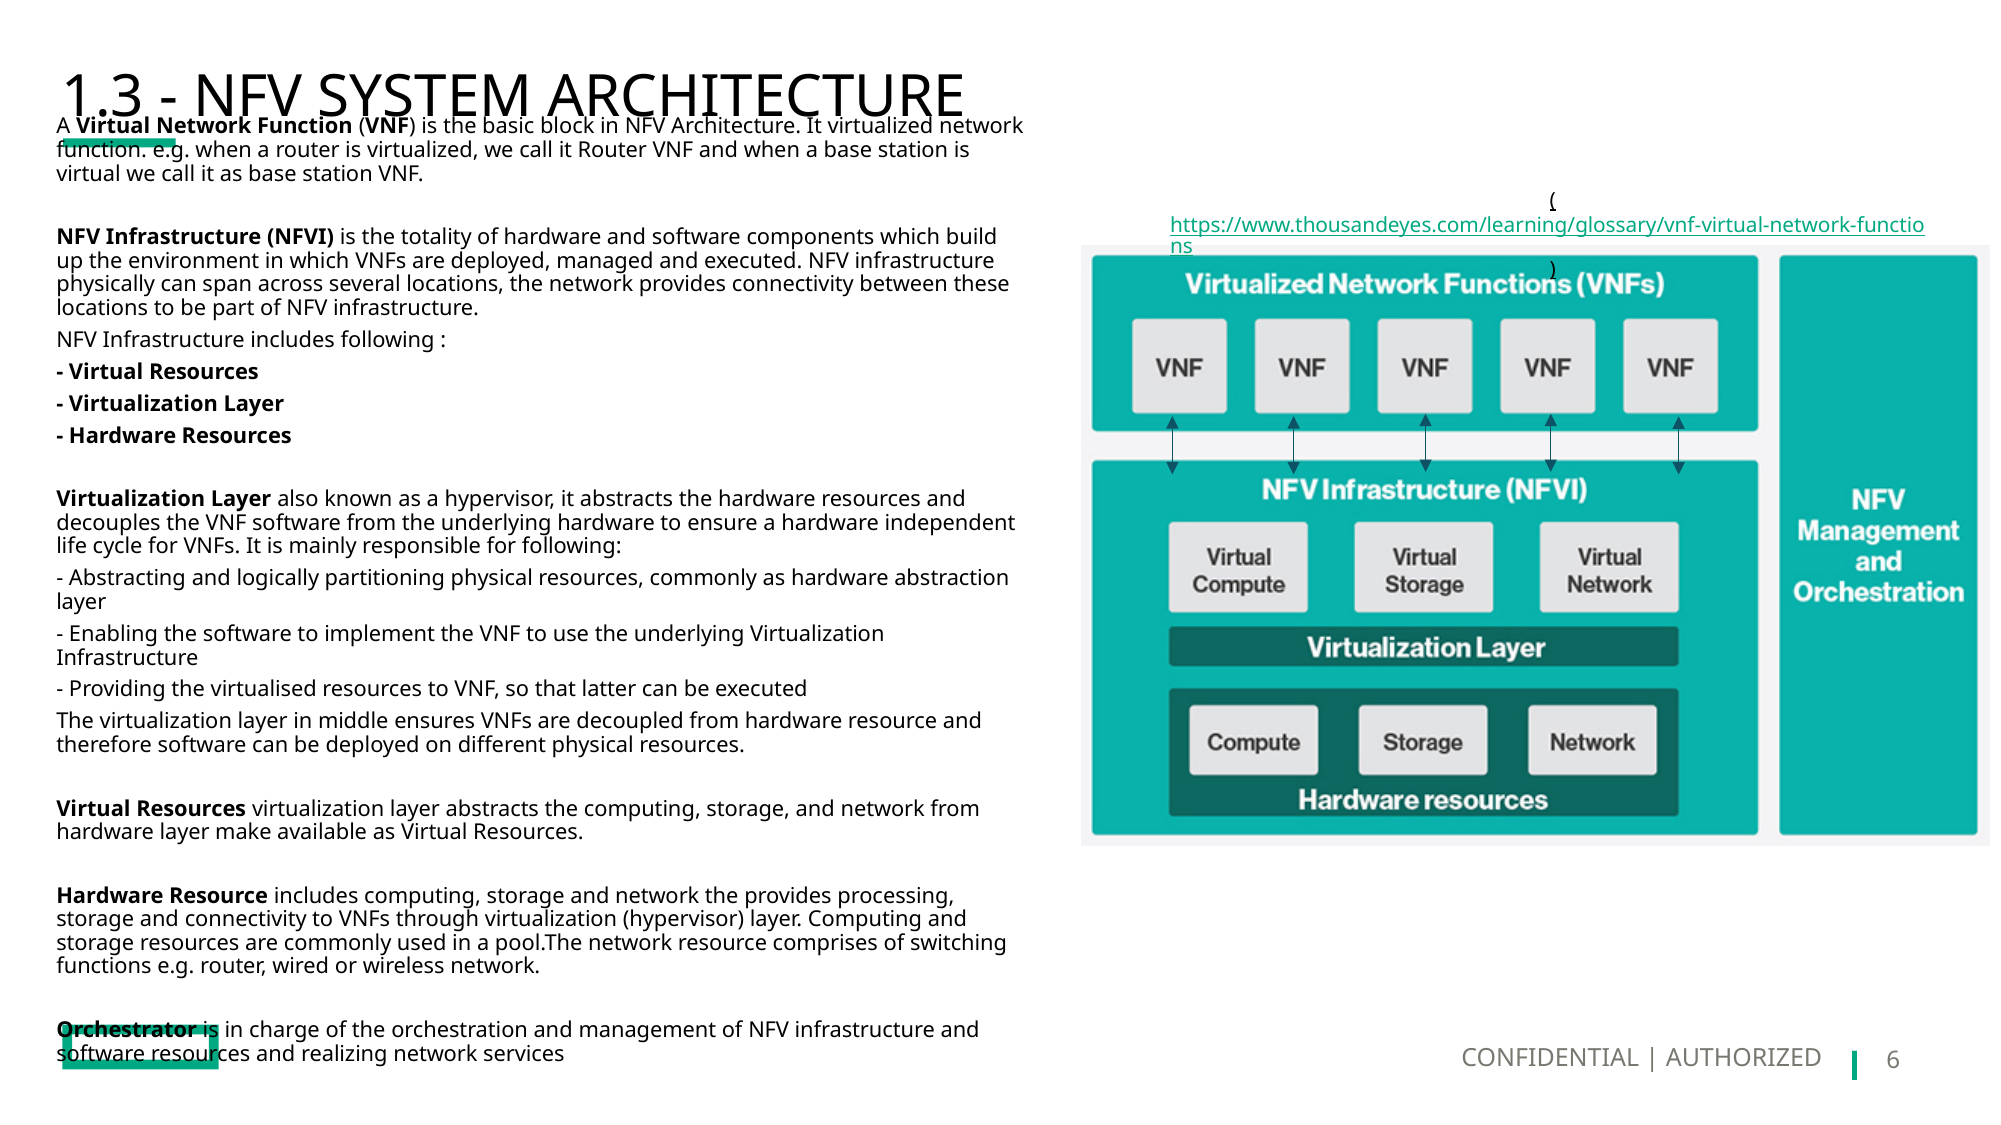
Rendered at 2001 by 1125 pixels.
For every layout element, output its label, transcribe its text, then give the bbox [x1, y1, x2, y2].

text_box A Virtual Network Function (VNF) is the basic block in NFV Architecture. It virtualized network function. e.g. when a router is virtualized, we call it Router VNF and when a base station is virtual we call it as base station VNF. NFV Infrastructure (NFVI) is the totality of hardware and software components which build up the environment in which VNFs are deployed, managed and executed. NFV infrastructure physically can span across several locations, the network provides connectivity between these locations to be part of NFV infrastructure. NFV Infrastructure includes following : - Virtual Resources - Virtualization Layer - Hardware Resources Virtualization Layer also known as a hypervisor, it abstracts the hardware resources and decouples the VNF software from the underlying hardware to ensure a hardware independent life cycle for VNFs. It is mainly responsible for following: - Abstracting and logically partitioning physical resources, commonly as hardware abstraction layer - Enabling the software to implement the VNF to use the underlying Virtualization Infrastructure - Providing the virtualised resources to VNF, so that latter can be executed The virtualization layer in middle ensures VNFs are decoupled from hardware resource and therefore software can be deployed on different physical resources. Virtual Resources virtualization layer abstracts the computing, storage, and network from hardware layer make available as Virtual Resources. Hardware Resource includes computing, storage and network the provides processing, storage and connectivity to VNFs through virtualization (hypervisor) layer. Computing and storage resources are commonly used in a pool.The network resource comprises of switching functions e.g. router, wired or wireless network. Orchestrator is in charge of the orchestration and management of NFV infrastructure and software resources and realizing network services [41, 198, 1041, 983]
picture [1852, 1044, 1857, 1080]
footer CONFIDENTIAL | AUTHORIZED [610, 1004, 1838, 1072]
title 1.3 - nfv system architecture [42, 60, 1938, 135]
picture [1081, 245, 1990, 846]
slide_number 6 [1837, 1033, 1950, 1094]
text_box (https://www.thousandeyes.com/learning/glossary/vnf-virtual-network-functions) [1155, 206, 1950, 241]
